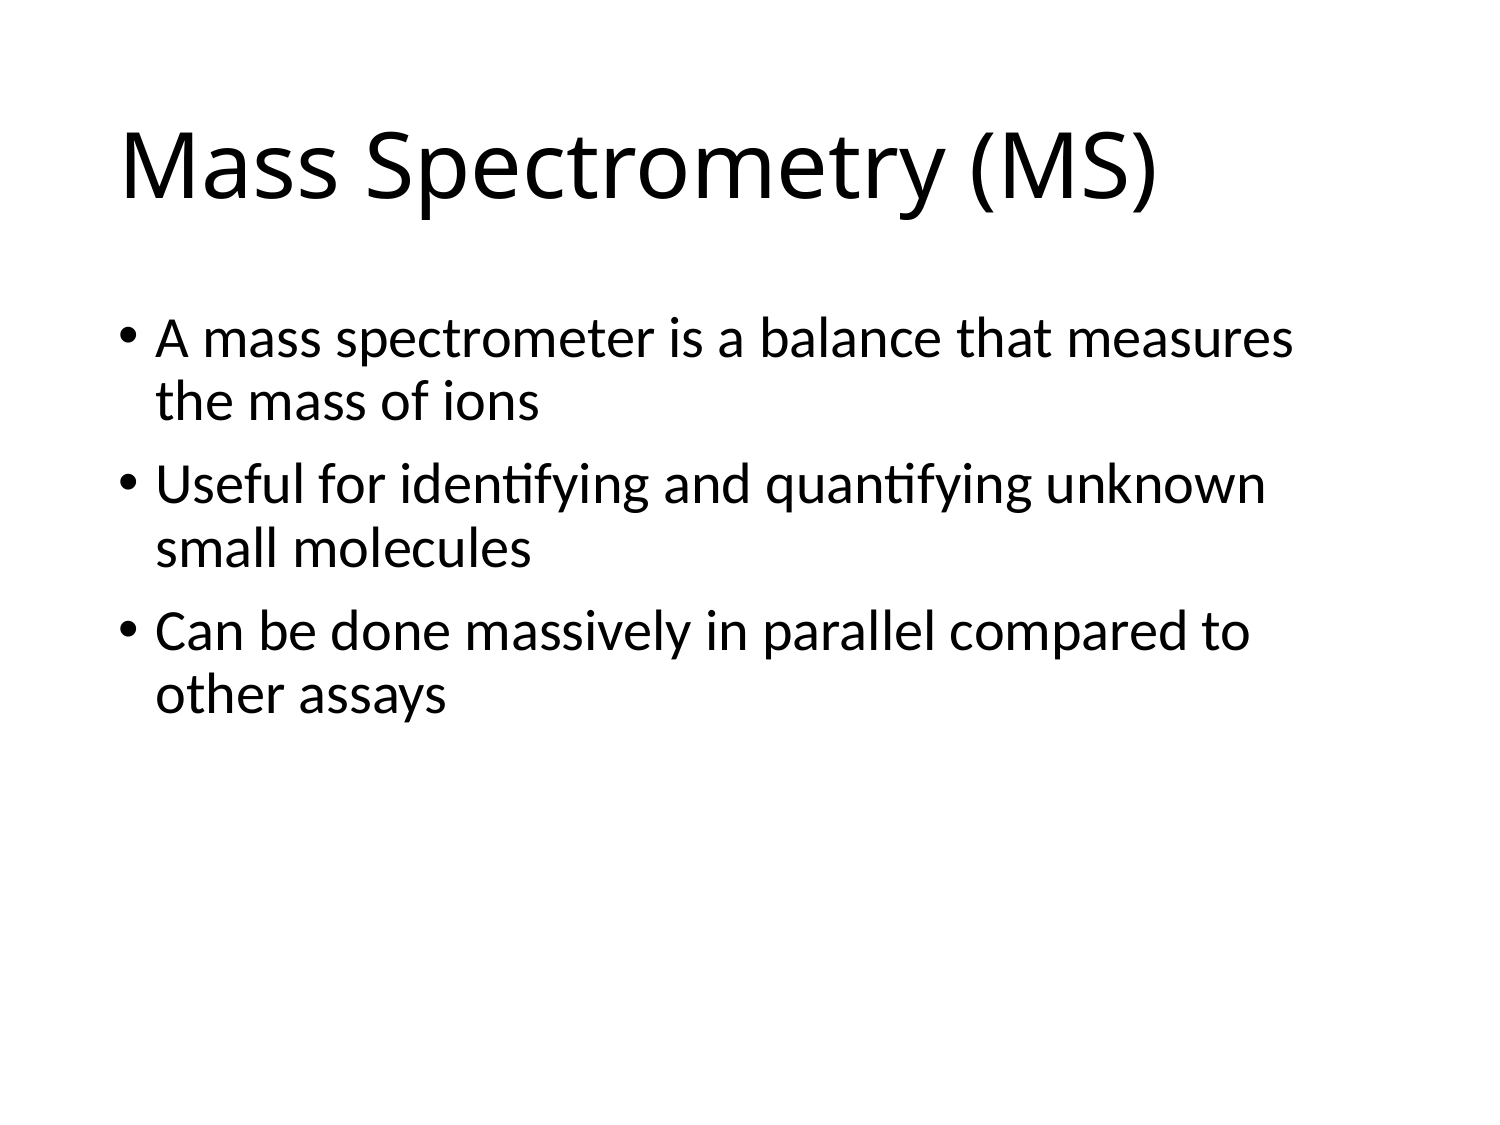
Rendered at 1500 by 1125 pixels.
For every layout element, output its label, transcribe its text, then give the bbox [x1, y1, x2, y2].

list A mass spectrometer is a balance that measures the mass of ions Useful for identifying and quantifying unknown small molecules Can be done massively in parallel compared to other assays [103, 299, 1397, 1014]
title Mass Spectrometry (MS) [103, 59, 1397, 278]
